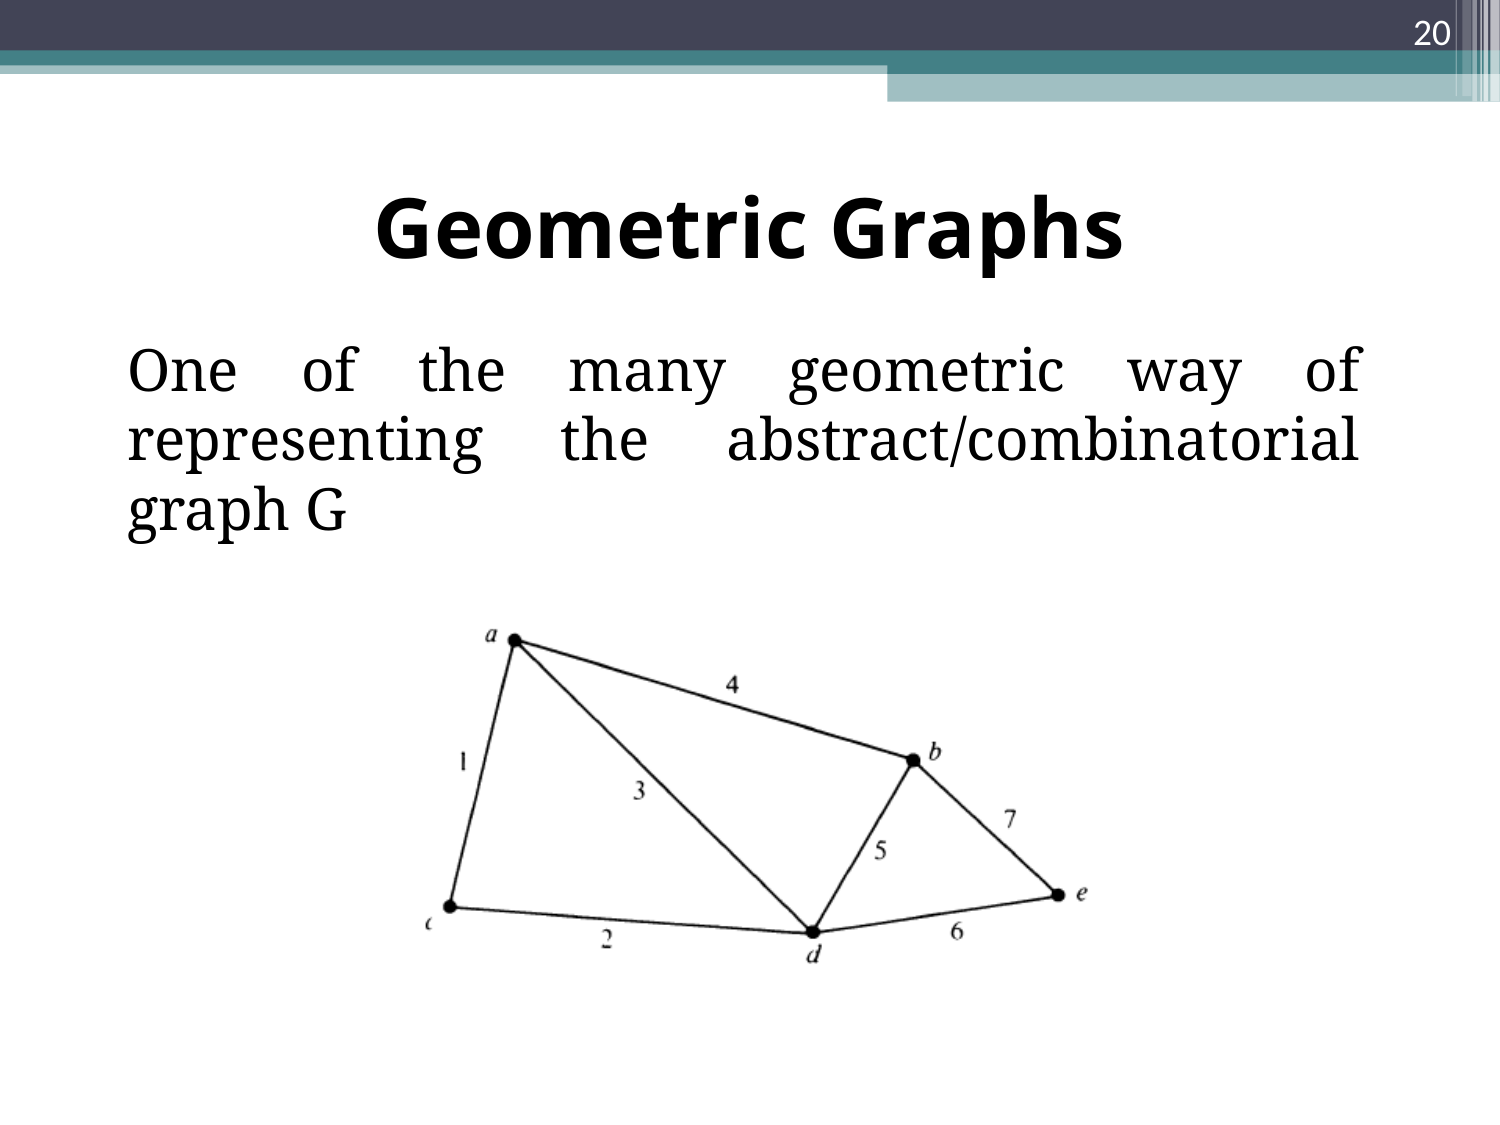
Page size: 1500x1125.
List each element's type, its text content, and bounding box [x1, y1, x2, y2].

text_box Geometric Graphs [74, 137, 1425, 313]
text_box <number> [1340, 0, 1466, 61]
text_box One of the many geometric way of representing the abstract/combinatorial graph G [112, 324, 1375, 551]
picture [401, 595, 1099, 976]
